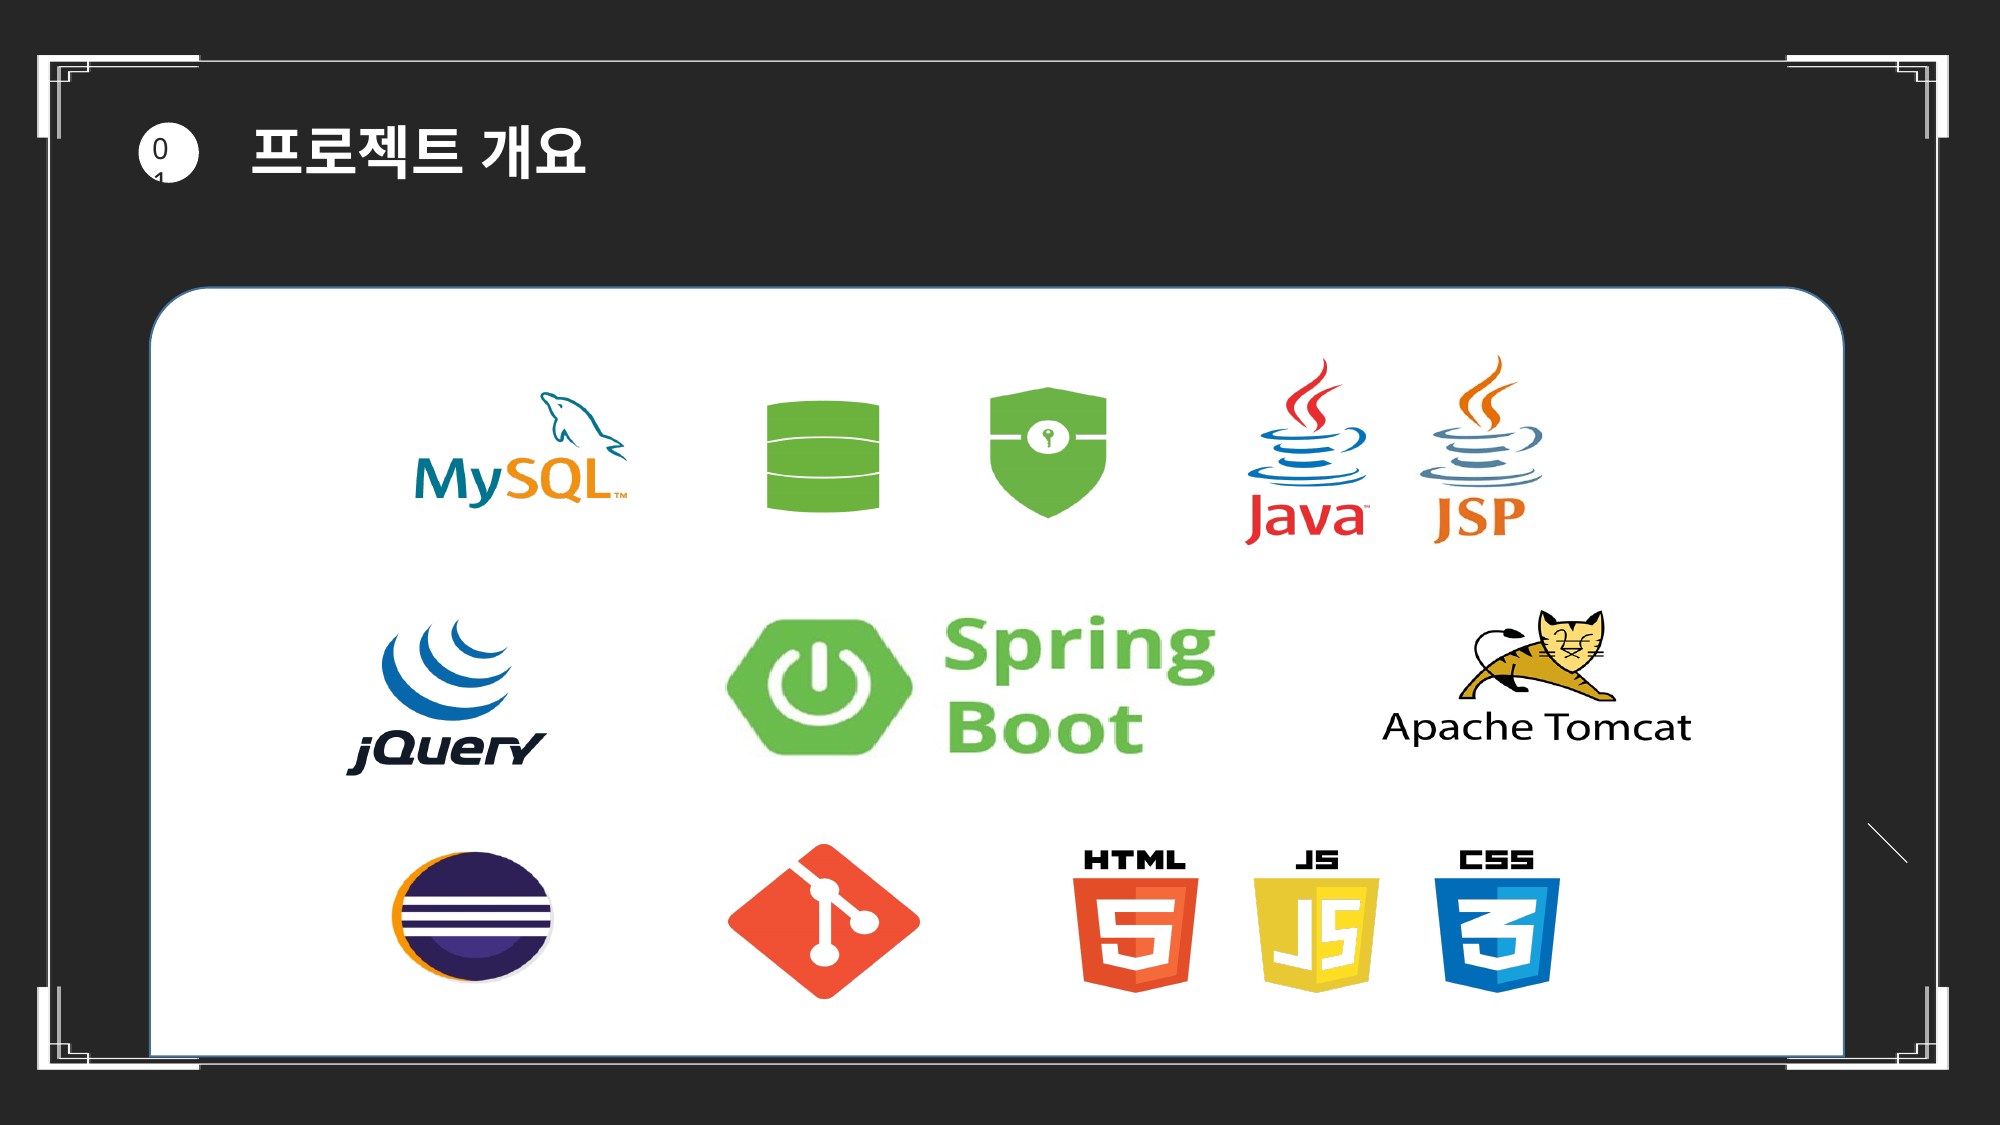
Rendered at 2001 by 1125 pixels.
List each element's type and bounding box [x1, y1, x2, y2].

picture [1188, 353, 1546, 549]
text_box [1867, 823, 1908, 863]
picture [331, 610, 561, 784]
picture [1381, 610, 1692, 747]
picture [385, 846, 557, 986]
picture [727, 844, 920, 999]
text_box [136, 109, 618, 196]
picture [1047, 839, 1586, 1004]
picture [707, 363, 939, 549]
text_box [0, 35, 1988, 1090]
picture [707, 601, 1226, 766]
picture [962, 383, 1134, 522]
picture [382, 338, 660, 562]
